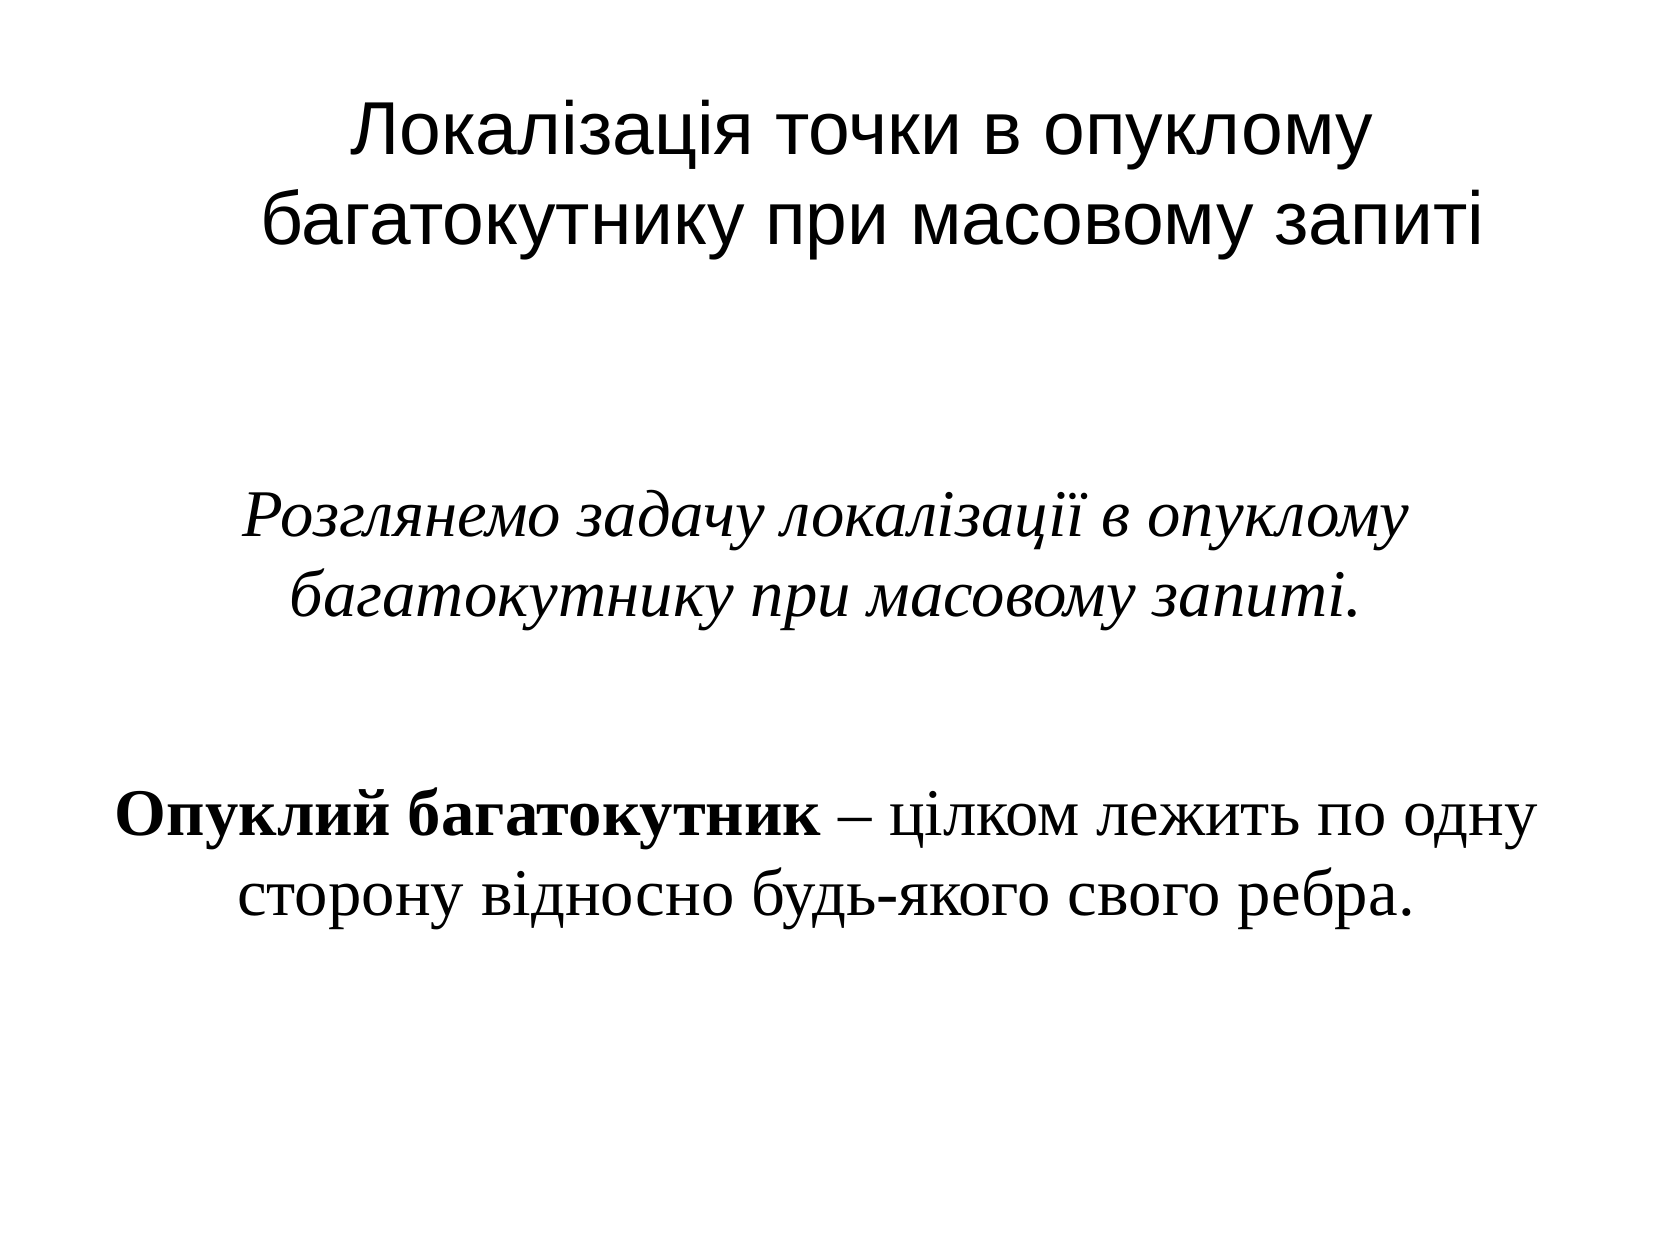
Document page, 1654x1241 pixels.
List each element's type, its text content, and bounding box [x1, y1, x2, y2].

subtitle Розглянемо задачу локалізації в опуклому багатокутнику при масовому запиті. Опуклий багатокутник – цілком лежить по одну сторону відносно будь-якого свого ребра. [82, 339, 1571, 1060]
title Локалізація точки в опуклому багатокутнику при масовому запиті [118, 73, 1607, 266]
